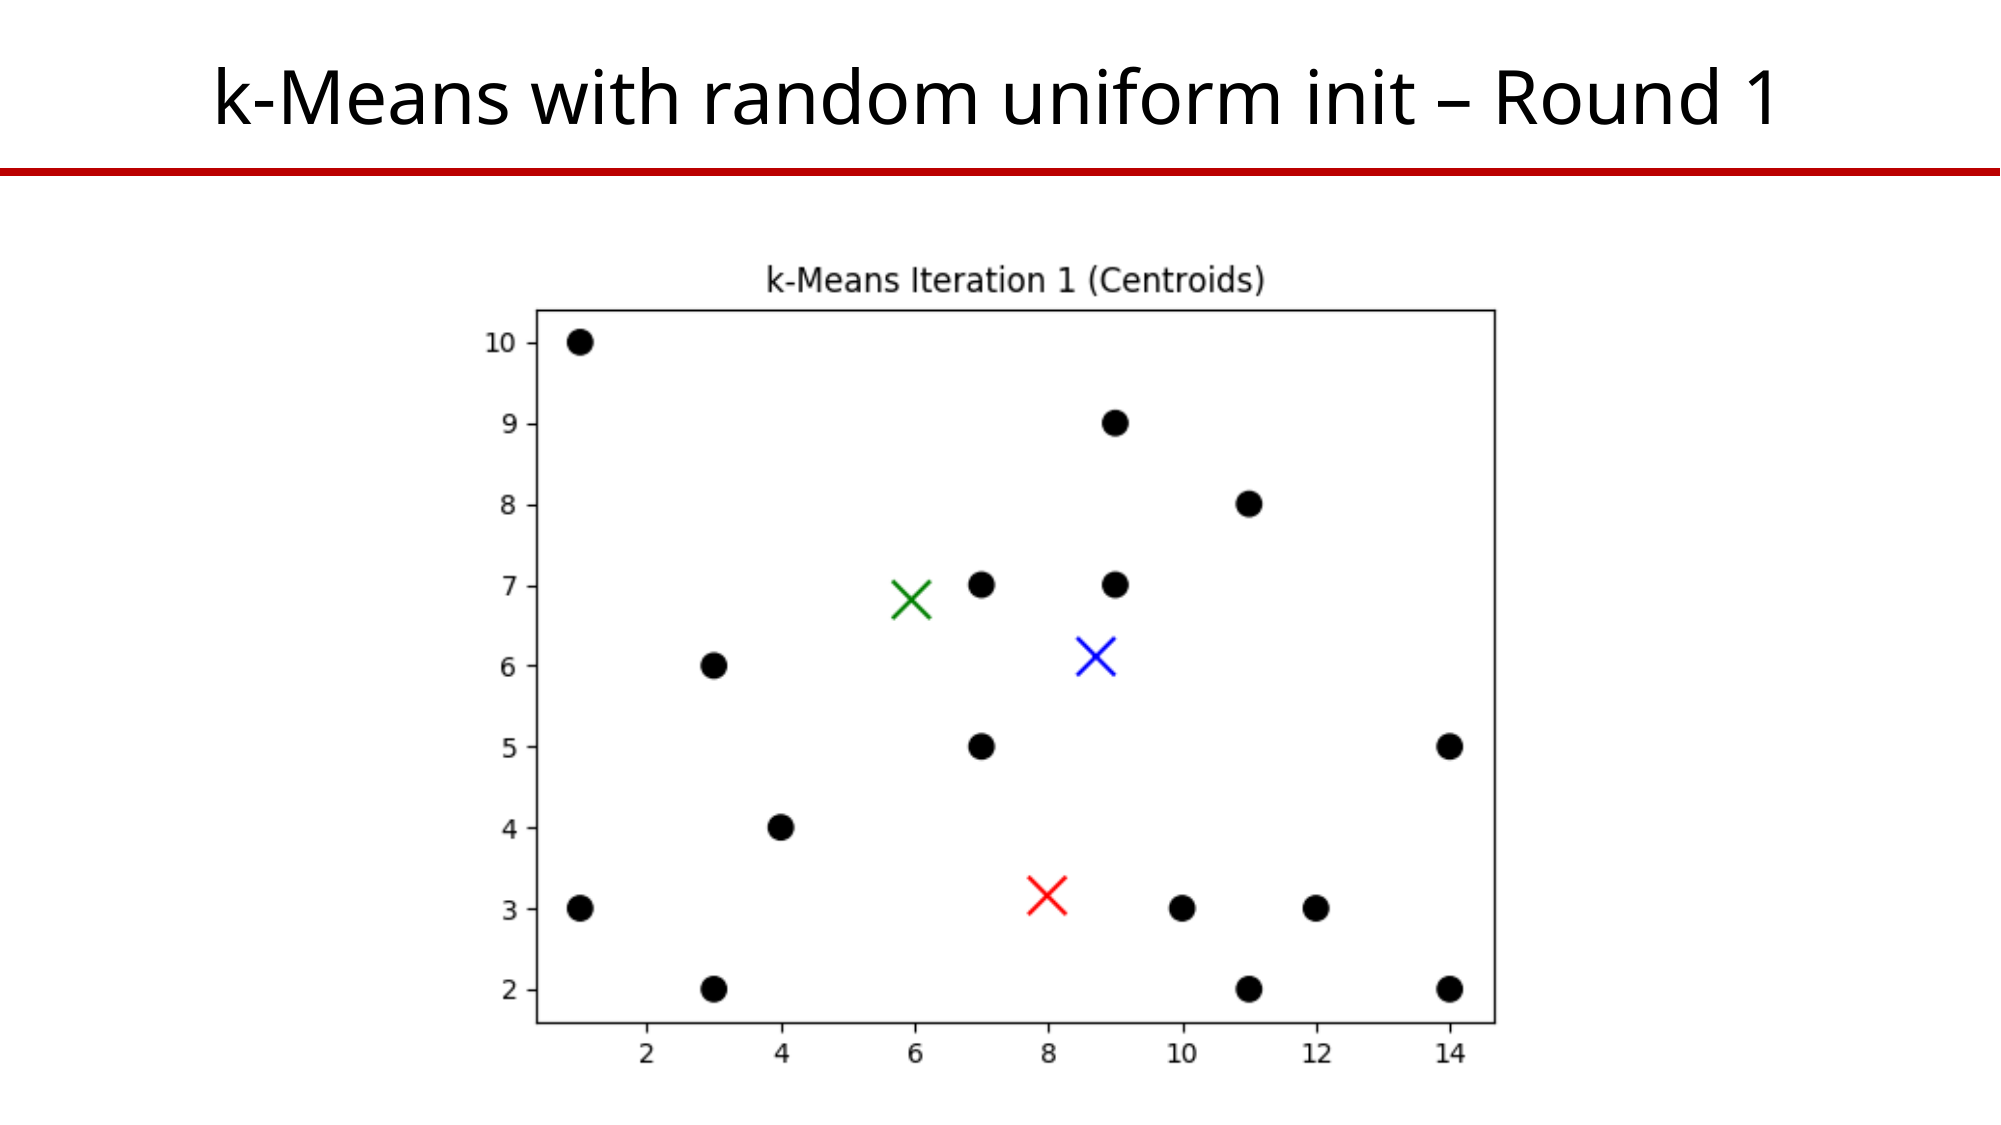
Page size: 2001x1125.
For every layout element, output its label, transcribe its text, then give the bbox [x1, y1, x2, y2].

picture [382, 198, 1618, 1125]
title k-Means with random uniform init – Round 1 [137, 50, 1863, 150]
